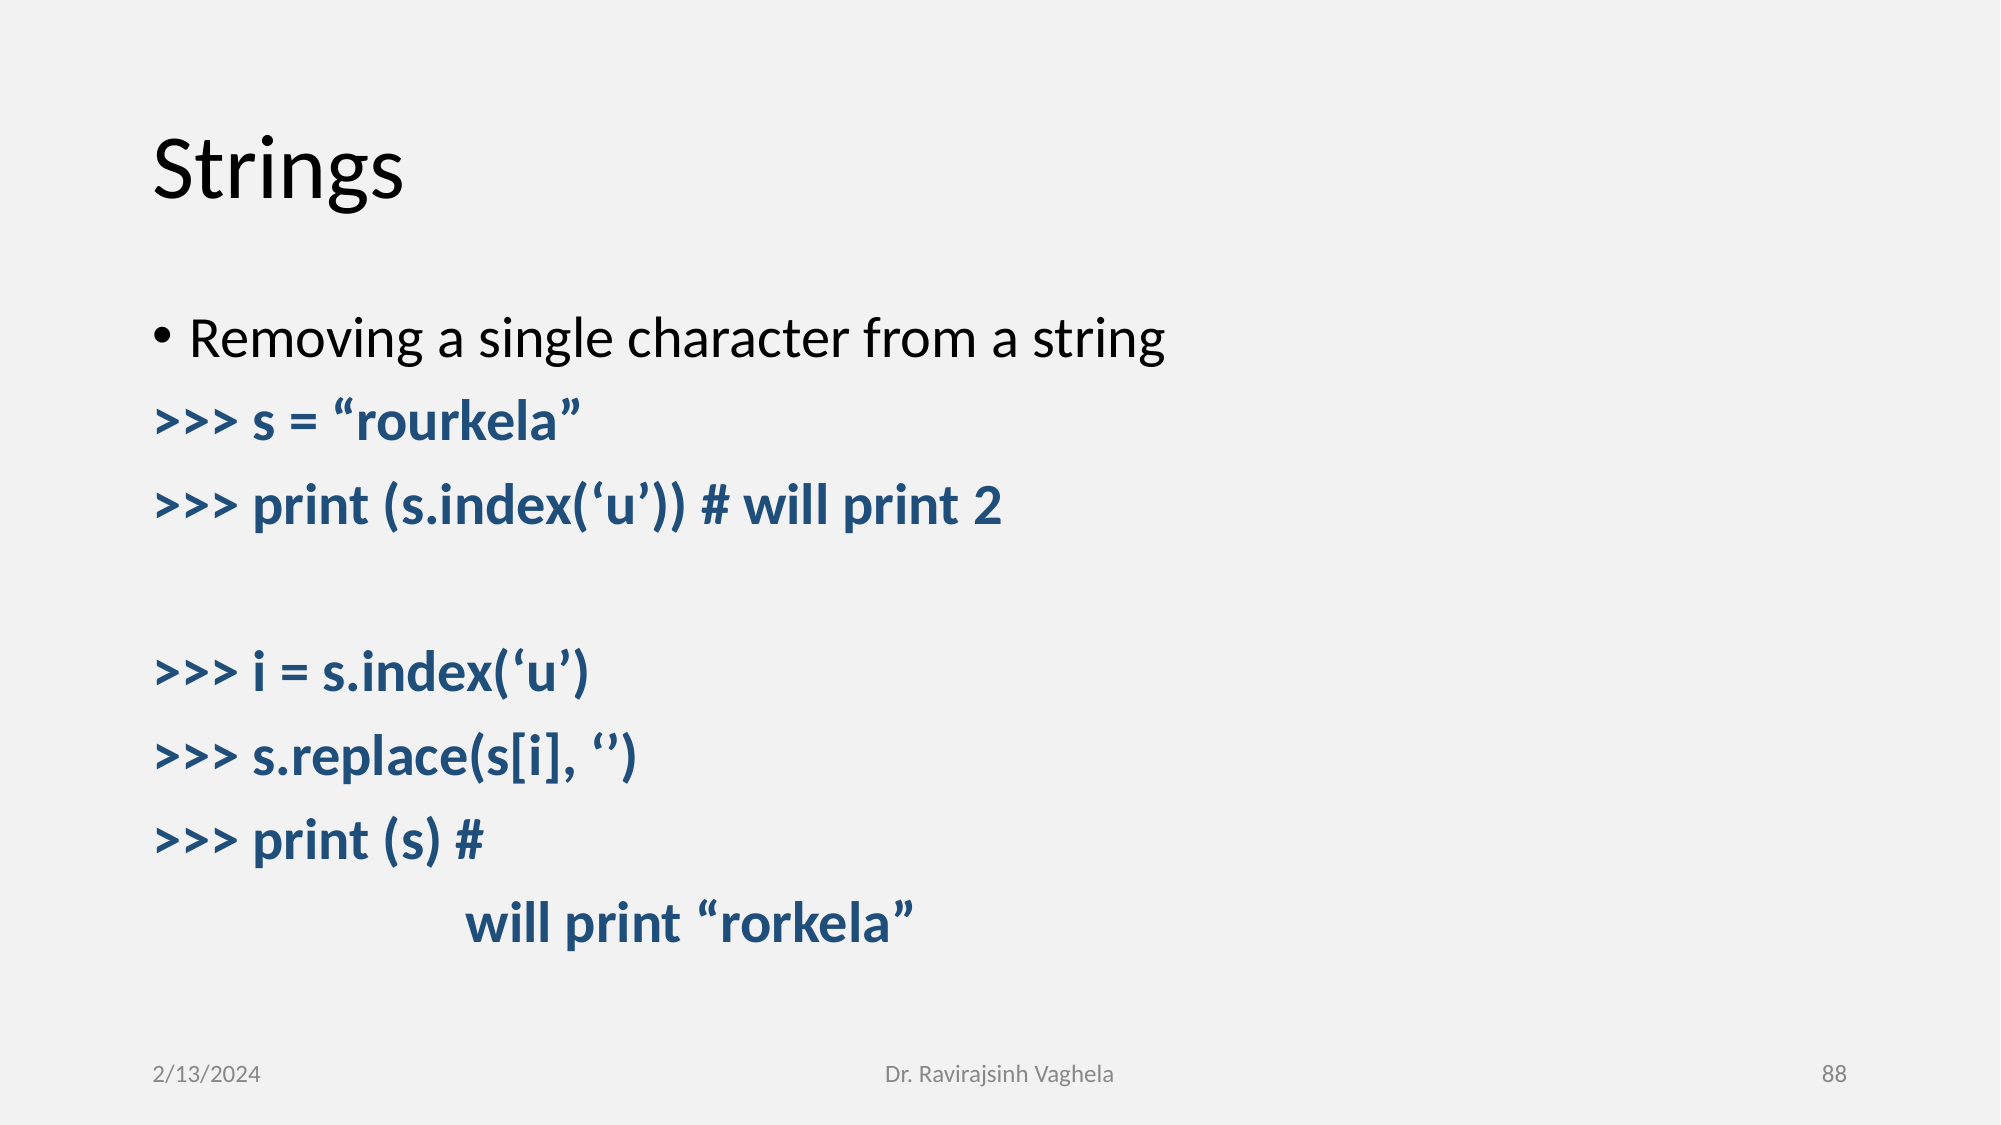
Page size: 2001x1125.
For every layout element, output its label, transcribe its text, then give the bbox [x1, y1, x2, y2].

list Removing a single character from a string >>> s = “rourkela” >>> print (s.index(‘u’)) # will print 2 >>> i = s.index(‘u’) >>> s.replace(s[i], ‘’) >>> print (s) # will print “rorkela” [137, 299, 1863, 1014]
slide_number ‹#› [1412, 1042, 1863, 1103]
footer Dr. Ravirajsinh Vaghela [662, 1042, 1338, 1103]
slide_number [137, 1042, 588, 1103]
title Strings [137, 59, 1863, 278]
